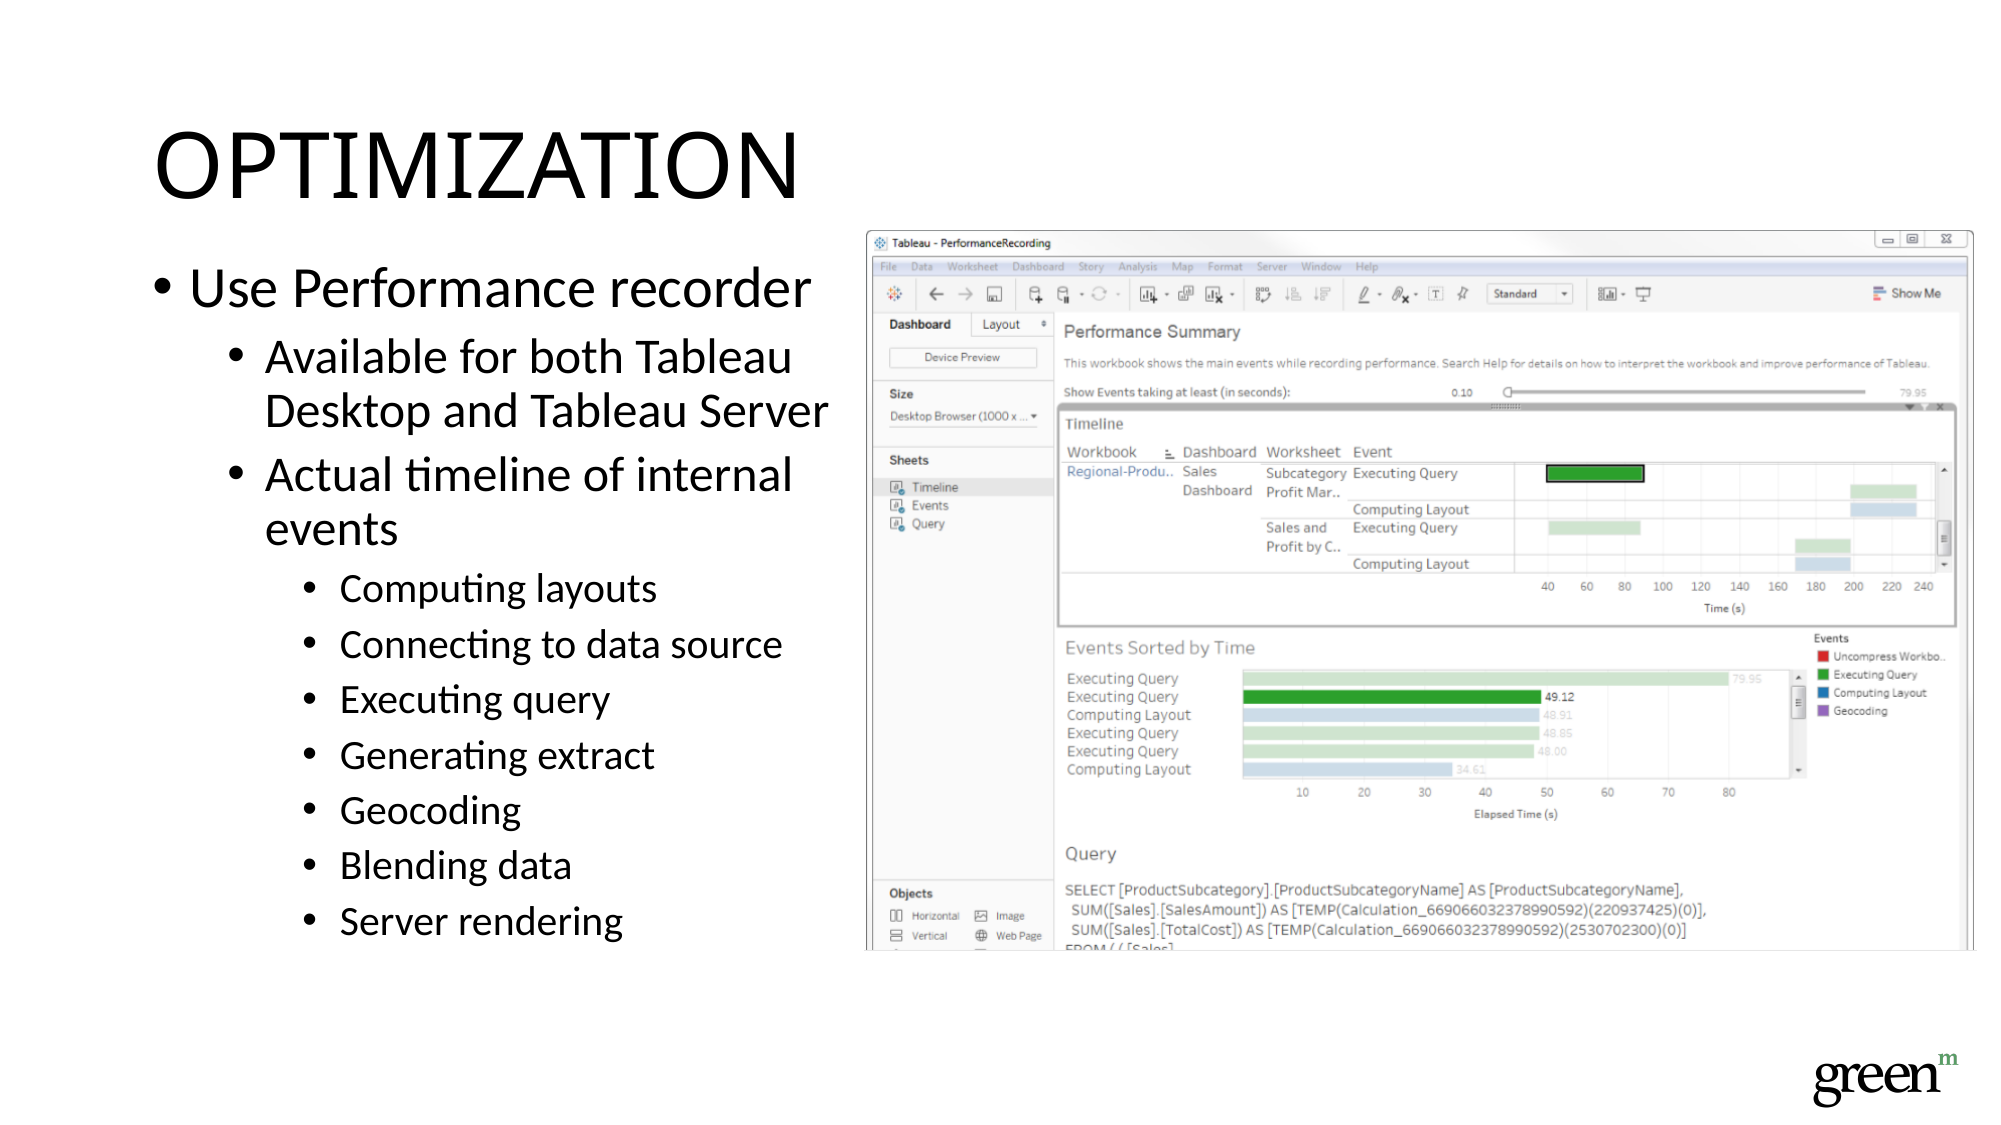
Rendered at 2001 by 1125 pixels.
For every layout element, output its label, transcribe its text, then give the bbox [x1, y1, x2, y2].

picture [864, 228, 1977, 951]
picture [1770, 999, 2000, 1125]
title OPTIMIZATION [137, 59, 1863, 249]
list Use Performance recorder Available for both Tableau Desktop and Tableau Server Actual timeline of internal events Computing layouts Connecting to data source Executing query Generating extract Geocoding Blending data Server rendering [137, 249, 949, 1014]
